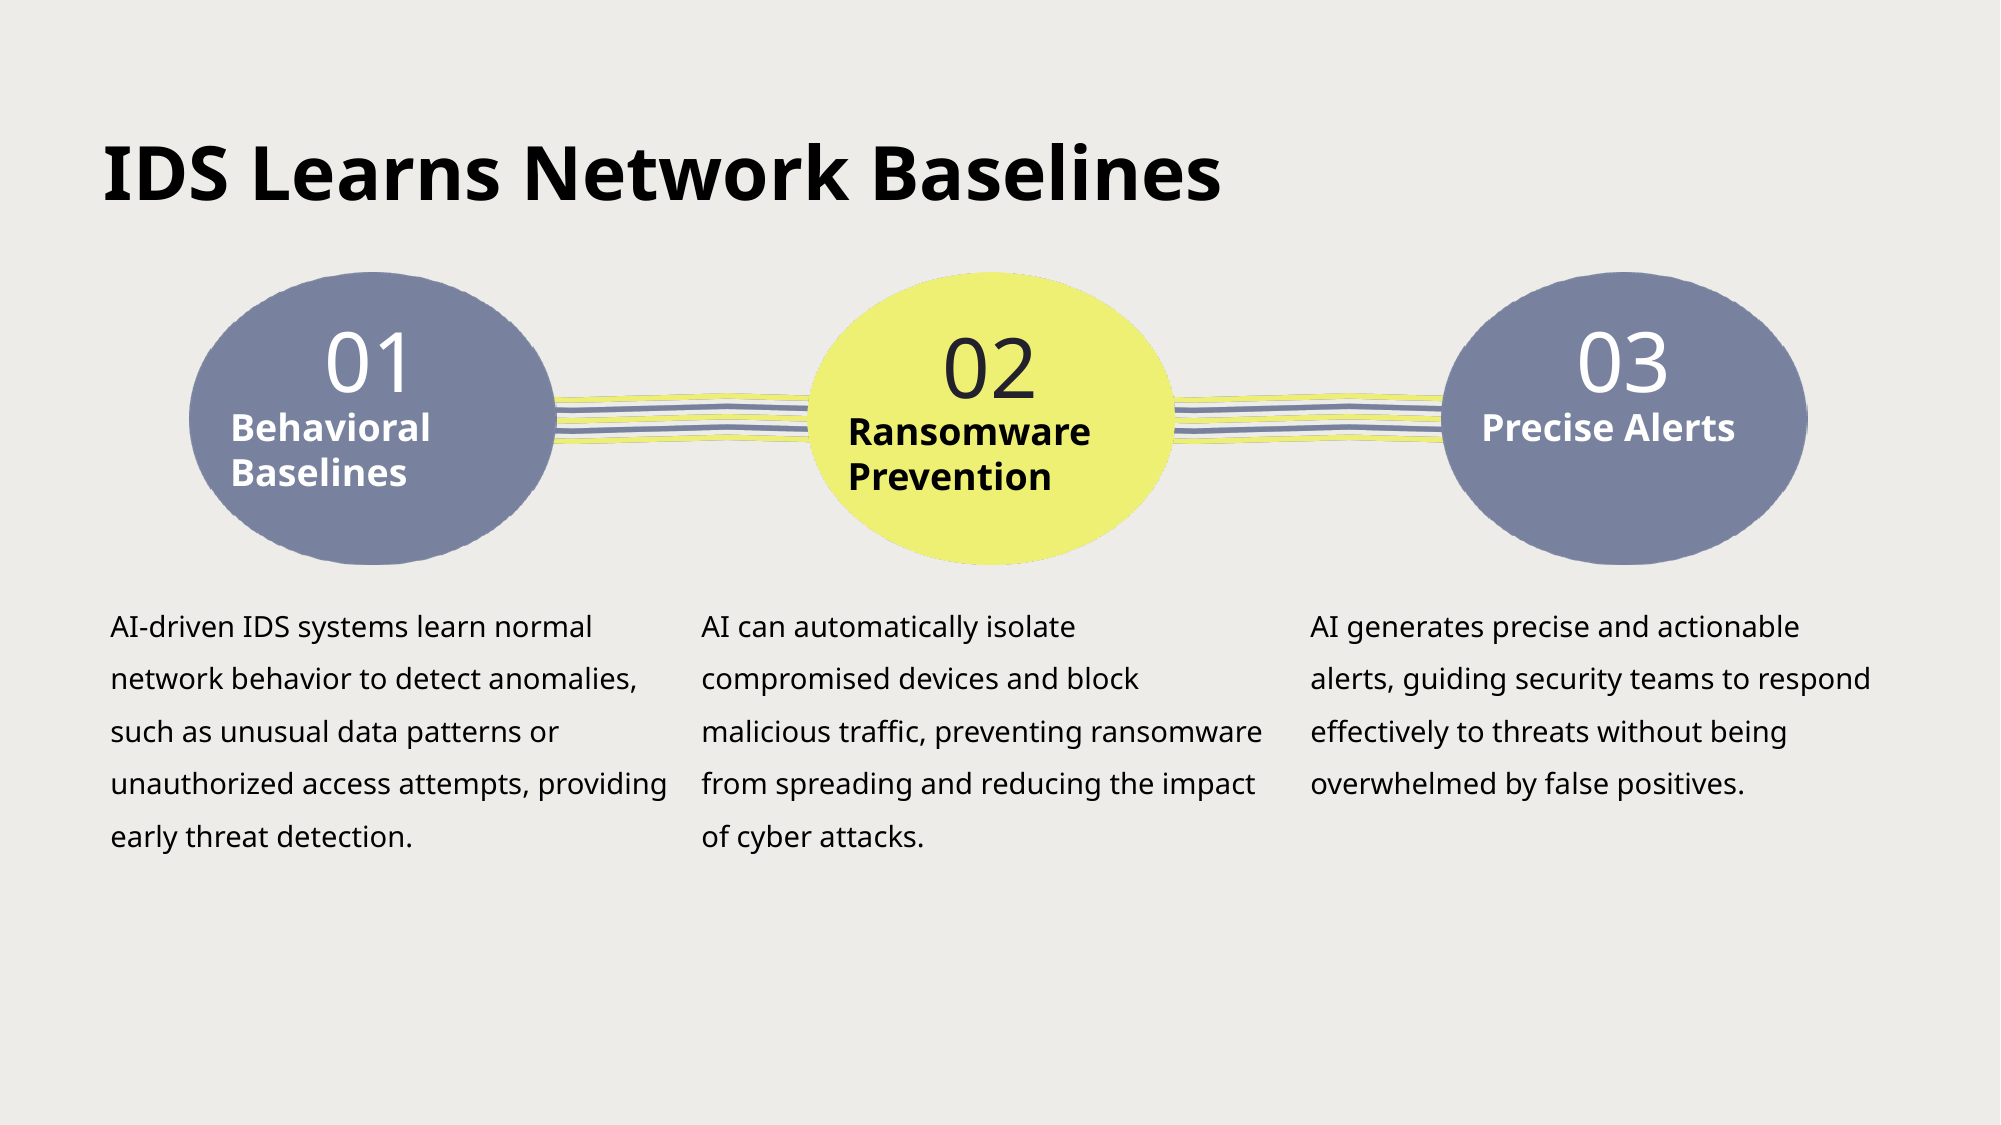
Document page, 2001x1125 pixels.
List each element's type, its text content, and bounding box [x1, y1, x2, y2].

text_box AI can automatically isolate compromised devices and block malicious traffic, preventing ransomware from spreading and reducing the impact of cyber attacks. [686, 583, 1283, 861]
text_box IDS Learns Network Baselines [88, 117, 1892, 255]
text_box AI generates precise and actionable alerts, guiding security teams to respond effectively to threats without being overwhelmed by false positives. [1295, 583, 1892, 808]
text_box AI-driven IDS systems learn normal network behavior to detect anomalies, such as unusual data patterns or unauthorized access attempts, providing early threat detection. [95, 583, 686, 861]
picture [189, 272, 1808, 565]
